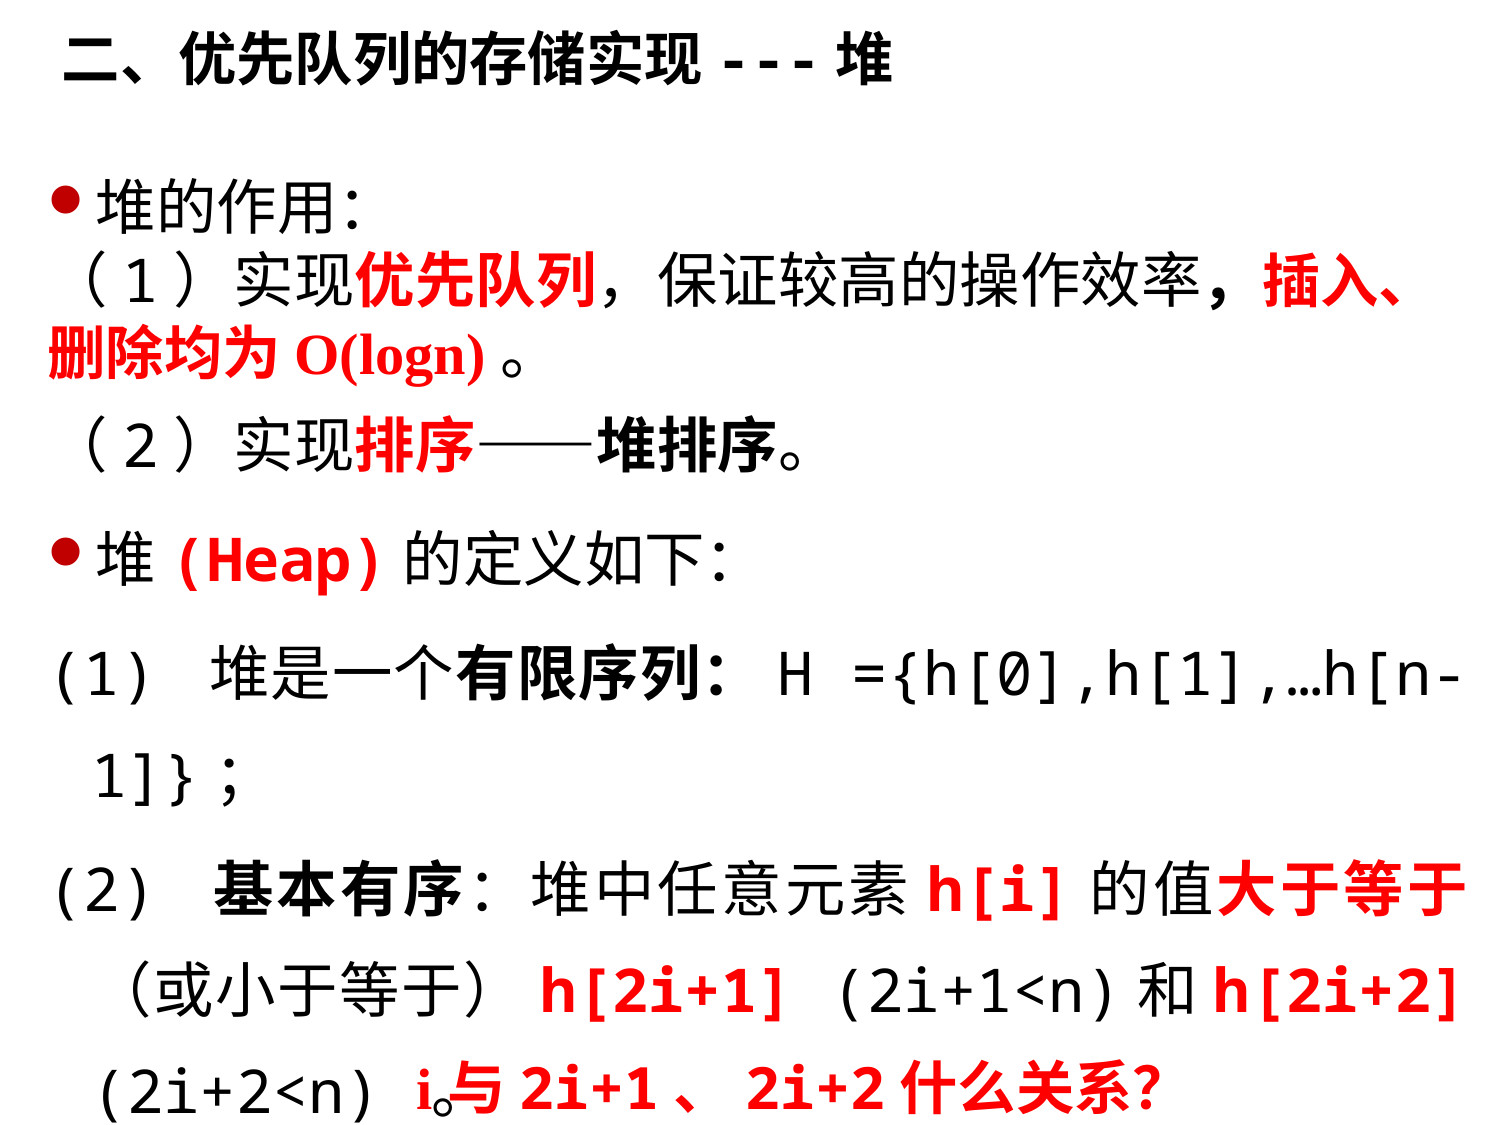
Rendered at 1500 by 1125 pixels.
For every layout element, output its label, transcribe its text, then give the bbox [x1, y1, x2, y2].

title 二、优先队列的存储实现---堆 [46, 11, 1328, 102]
text_box i与2i+1、2i+2什么关系？ [402, 1043, 1206, 1125]
text_box 堆的作用： （1）实现优先队列，保证较高的操作效率，插入、删除均为O(logn)。 （2）实现排序——堆排序。 堆(Heap)的定义如下： (1) 堆是一个有限序列：H ={h[0],h[1],…h[n-1]}； (2) 基本有序：堆中任意元素h[i]的值大于等于（或小于等于）h[2i+1] (2i+1<n)和h[2i+2] (2i+2<n) 。 根据大于等于或小于等于，堆分为大顶堆和小顶堆。 [17, 125, 1483, 1075]
